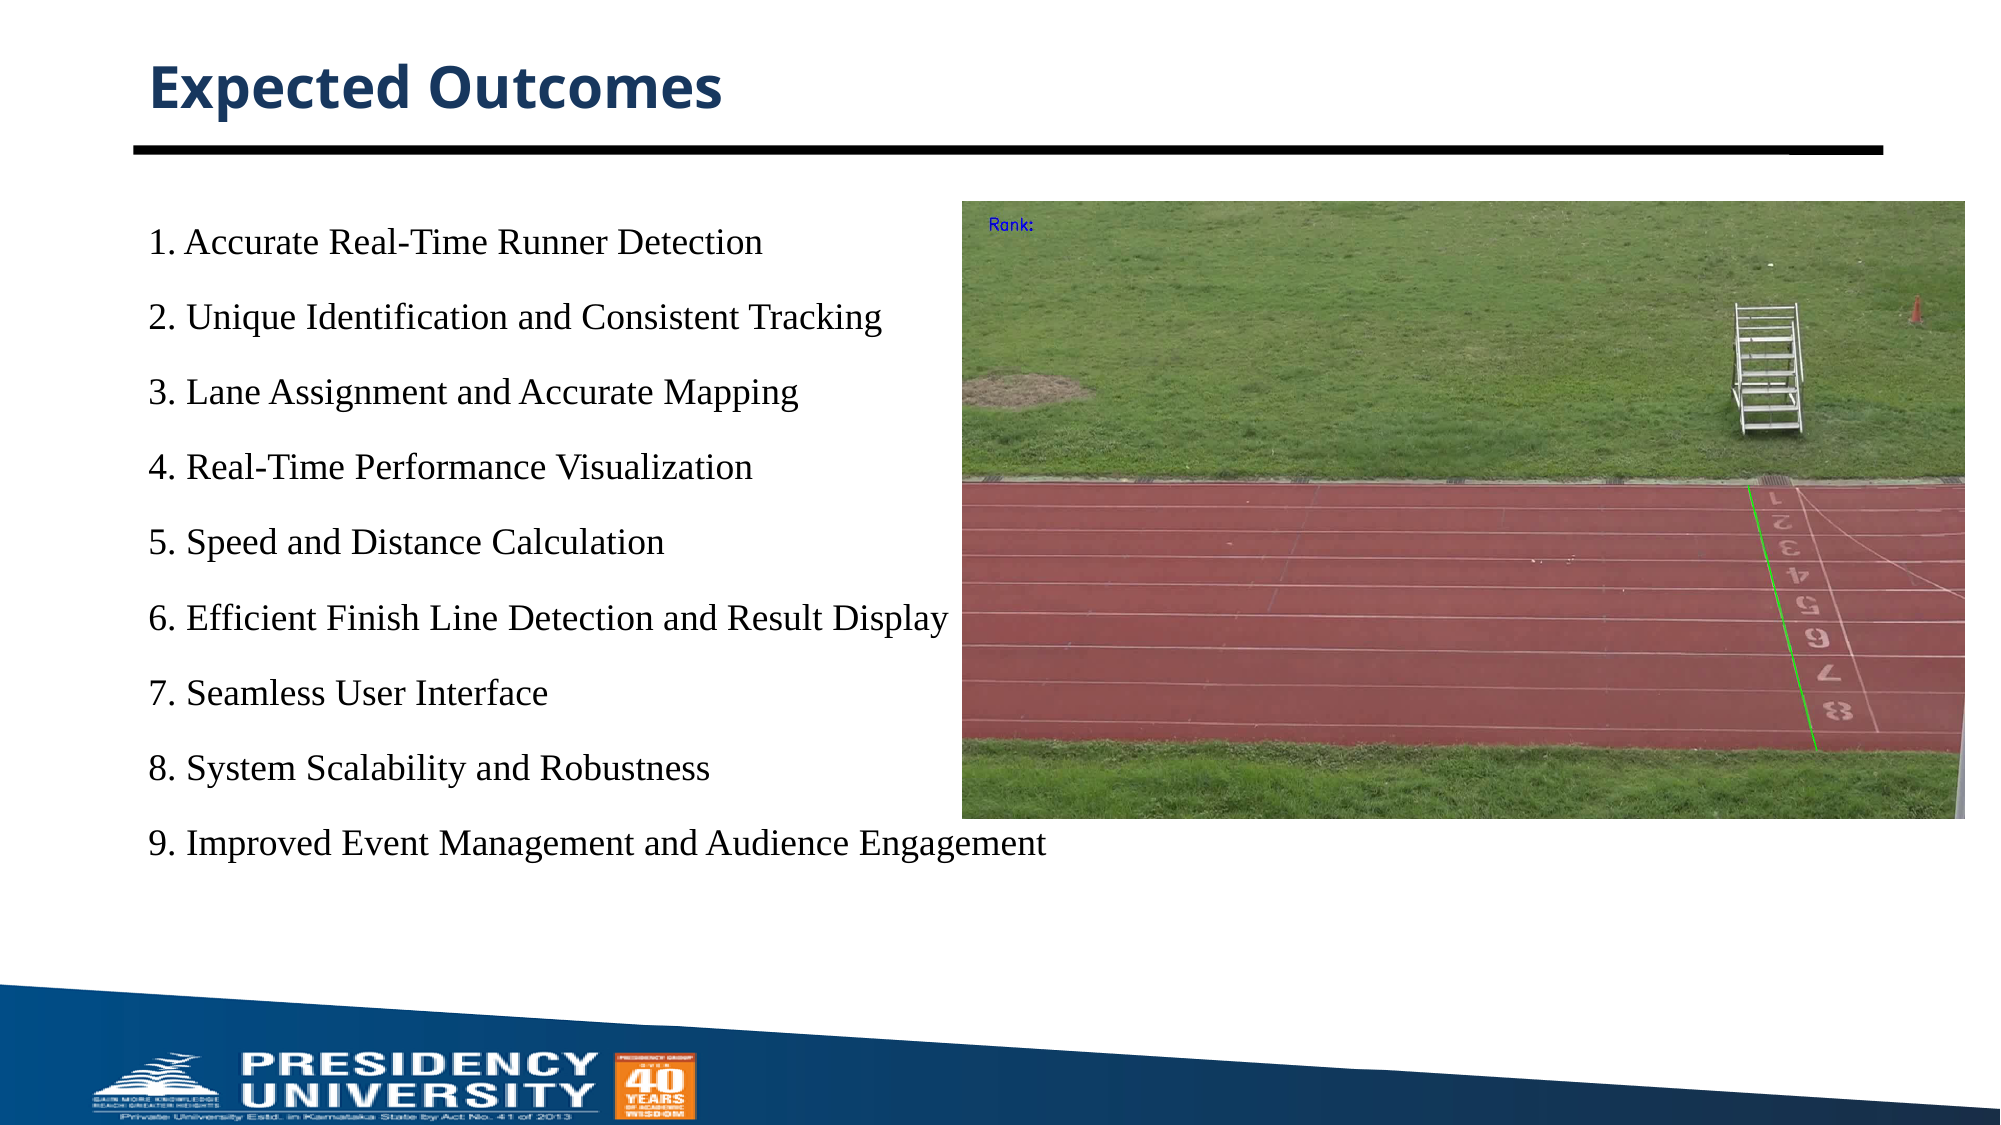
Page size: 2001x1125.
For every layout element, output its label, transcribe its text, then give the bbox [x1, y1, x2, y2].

title Expected Outcomes [133, 45, 1884, 125]
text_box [961, 200, 1966, 820]
list 1. Accurate Real-Time Runner Detection 2. Unique Identification and Consistent Tracking 3. Lane Assignment and Accurate Mapping 4. Real-Time Performance Visualization 5. Speed and Distance Calculation 6. Efficient Finish Line Detection and Result Display 7. Seamless User Interface 8. System Scalability and Robustness 9. Improved Event Management and Audience Engagement [133, 187, 1884, 1000]
picture [0, 982, 2000, 1125]
